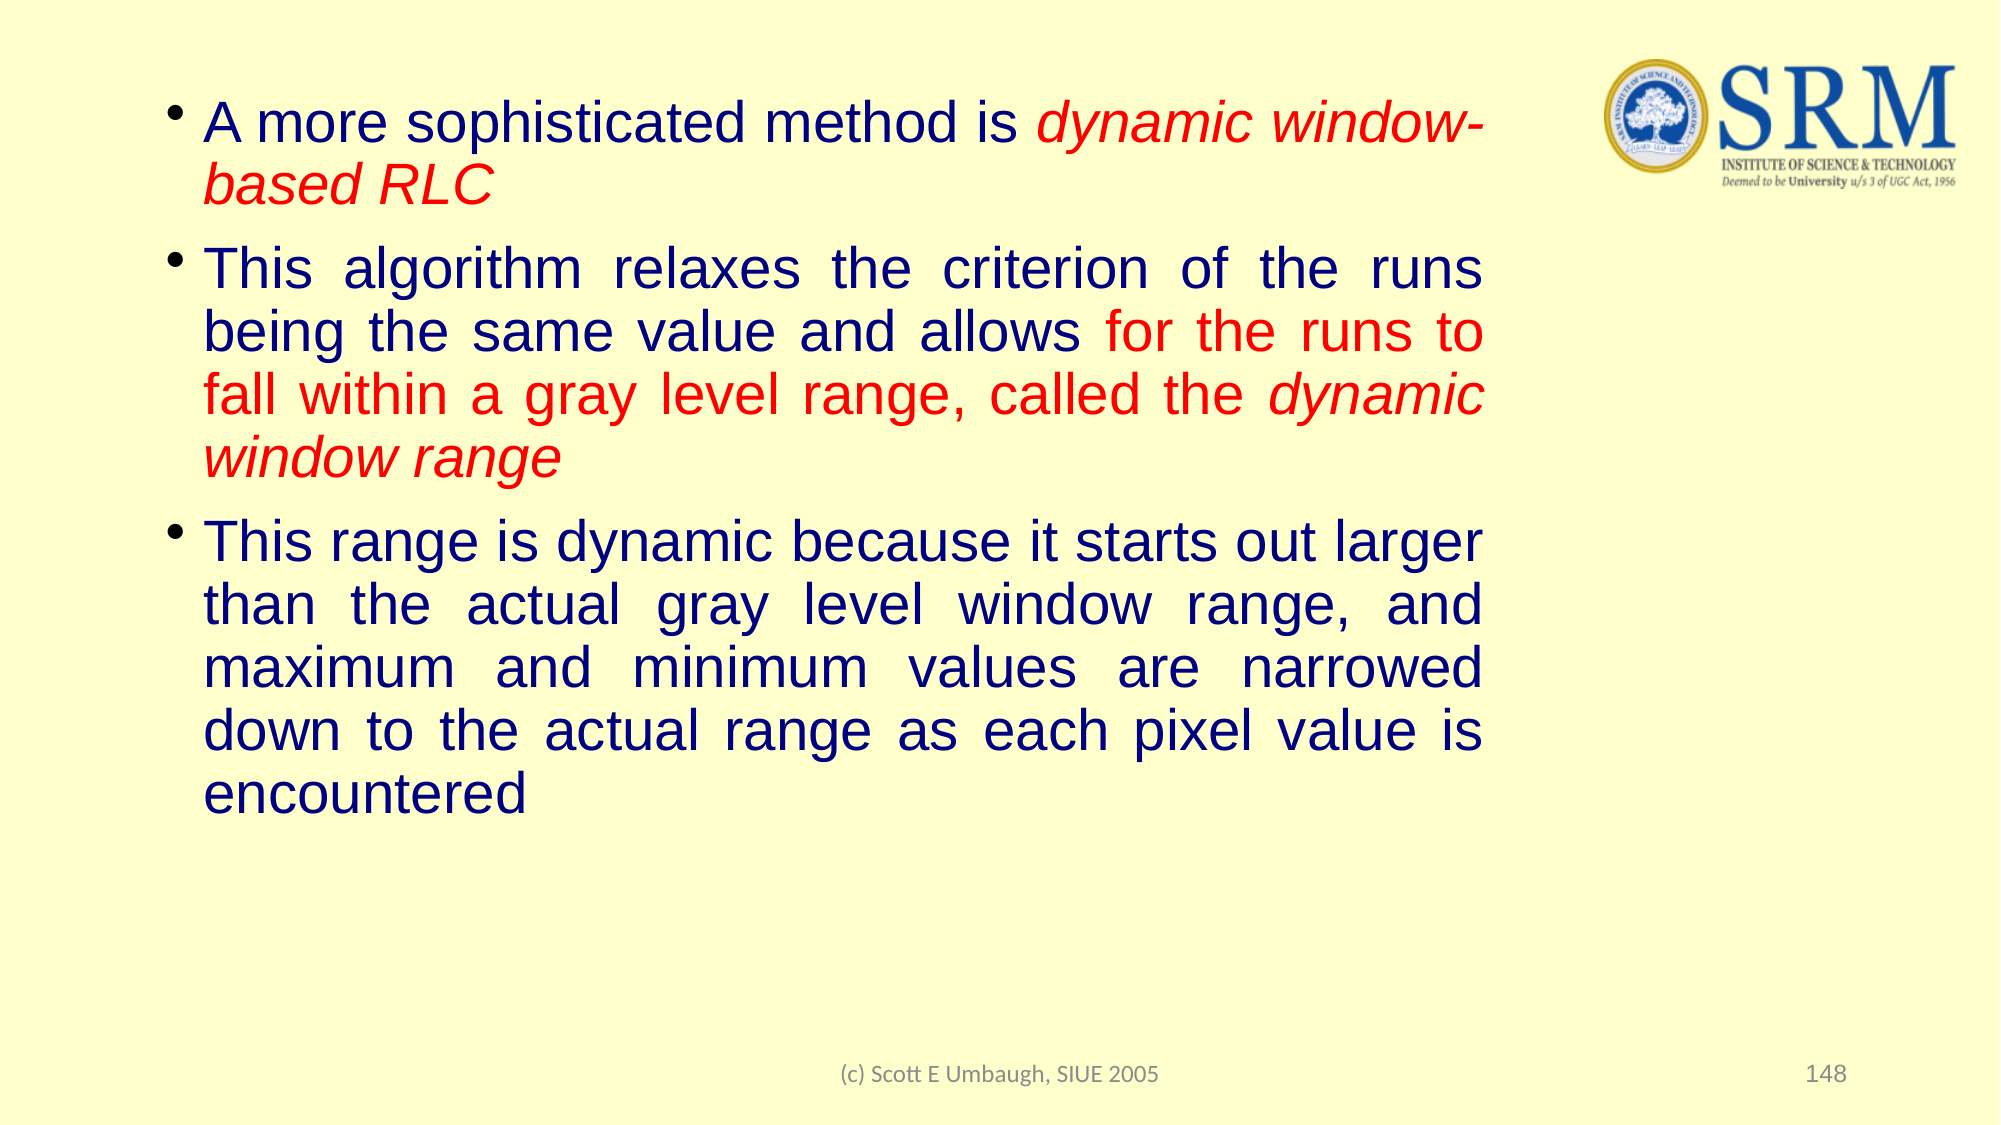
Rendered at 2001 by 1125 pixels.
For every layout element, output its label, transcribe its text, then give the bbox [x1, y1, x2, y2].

list A more sophisticated method is dynamic window-based RLC This algorithm relaxes the criterion of the runs being the same value and allows for the runs to fall within a gray level range, called the dynamic window range This range is dynamic because it starts out larger than the actual gray level window range, and maximum and minimum values are narrowed down to the actual range as each pixel value is encountered [150, 84, 1501, 1010]
slide_number 148 [1412, 1042, 1863, 1103]
picture [1604, 59, 1956, 189]
footer (c) Scott E Umbaugh, SIUE 2005 [662, 1042, 1338, 1103]
